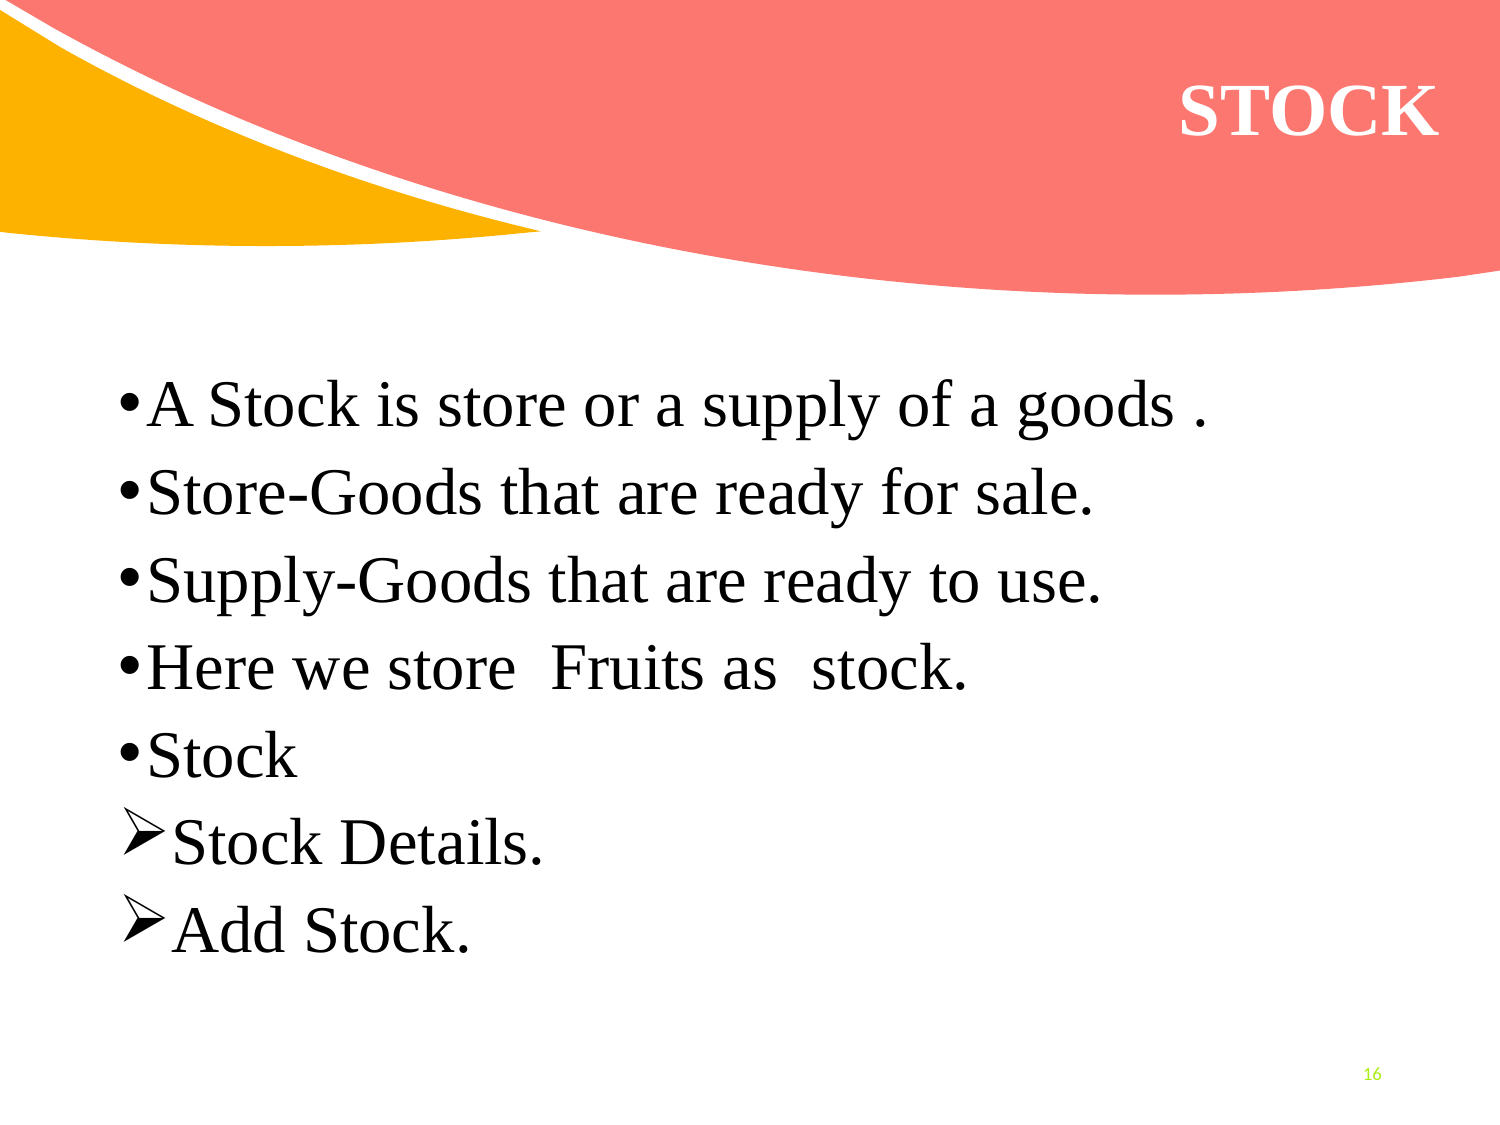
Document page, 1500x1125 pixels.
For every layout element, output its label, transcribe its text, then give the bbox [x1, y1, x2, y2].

title STOCK [103, 2, 1500, 220]
slide_number 16 [1059, 1042, 1397, 1103]
list A Stock is store or a supply of a goods . Store-Goods that are ready for sale. Supply-Goods that are ready to use. Here we store Fruits as stock. Stock Stock Details. Add Stock. [103, 361, 1397, 1014]
